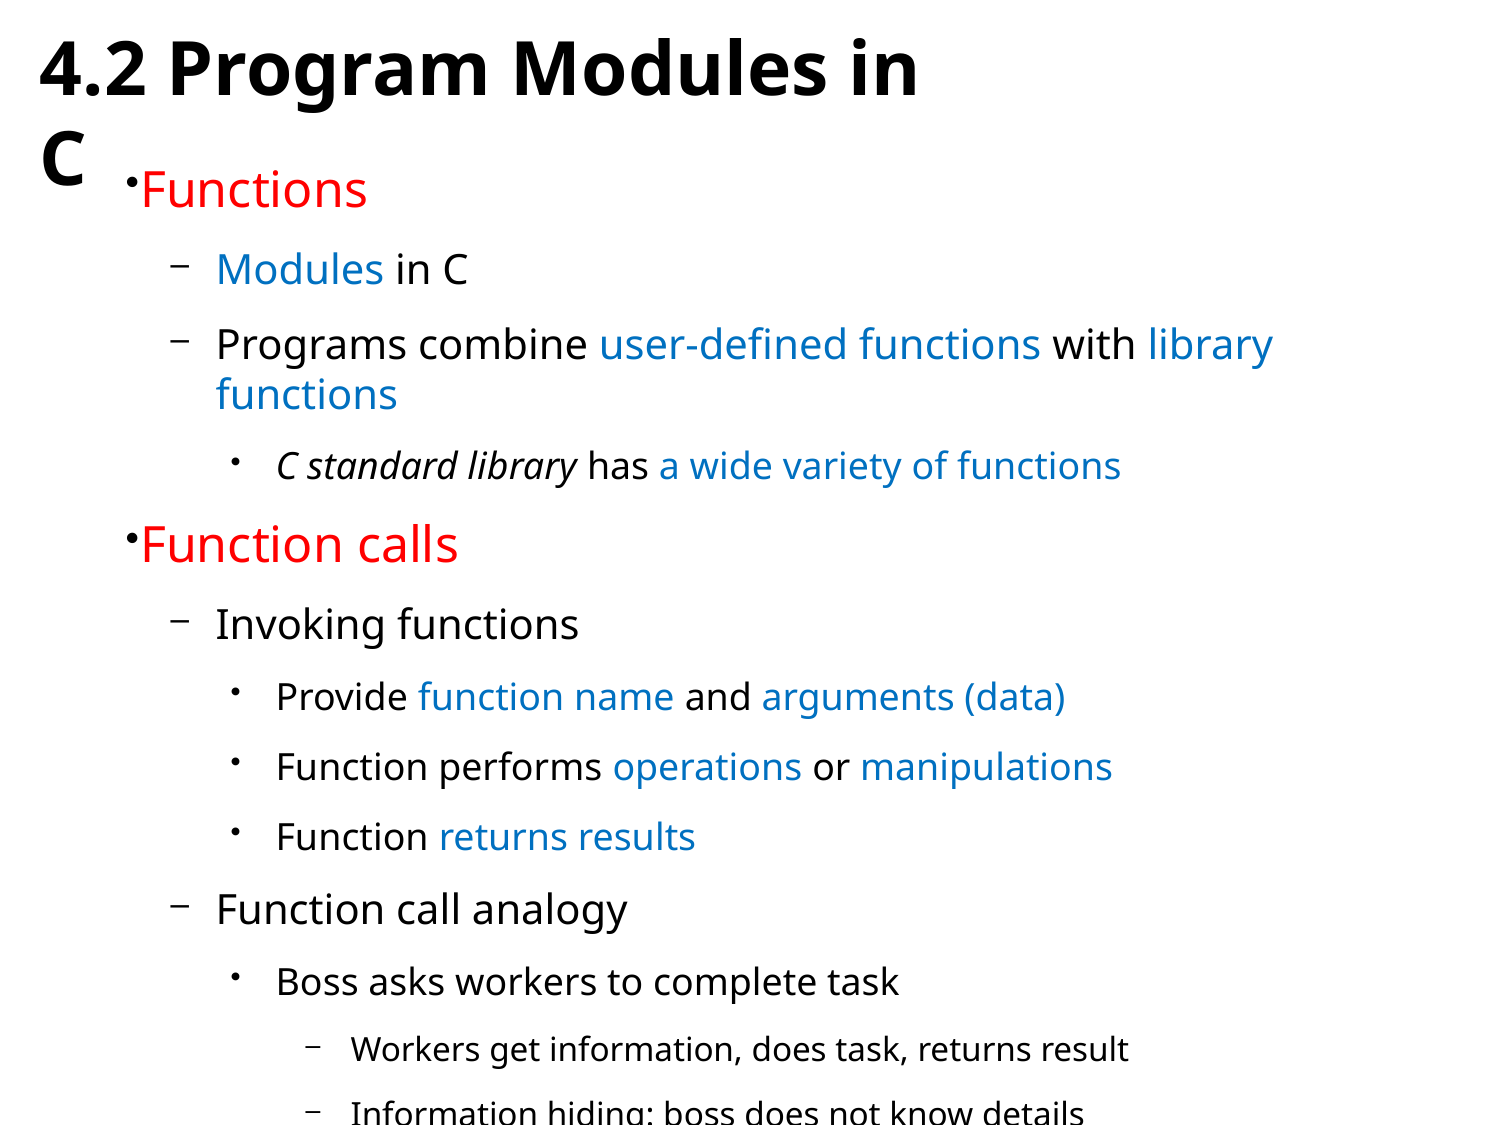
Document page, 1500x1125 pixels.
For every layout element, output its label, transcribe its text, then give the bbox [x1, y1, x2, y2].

title 4.2 Program Modules in C [24, 12, 950, 113]
list Functions Modules in C Programs combine user-defined functions with library functions C standard library has a wide variety of functions Function calls Invoking functions Provide function name and arguments (data) Function performs operations or manipulations Function returns results Function call analogy Boss asks workers to complete task Workers get information, does task, returns result Information hiding: boss does not know details [110, 149, 1390, 1088]
